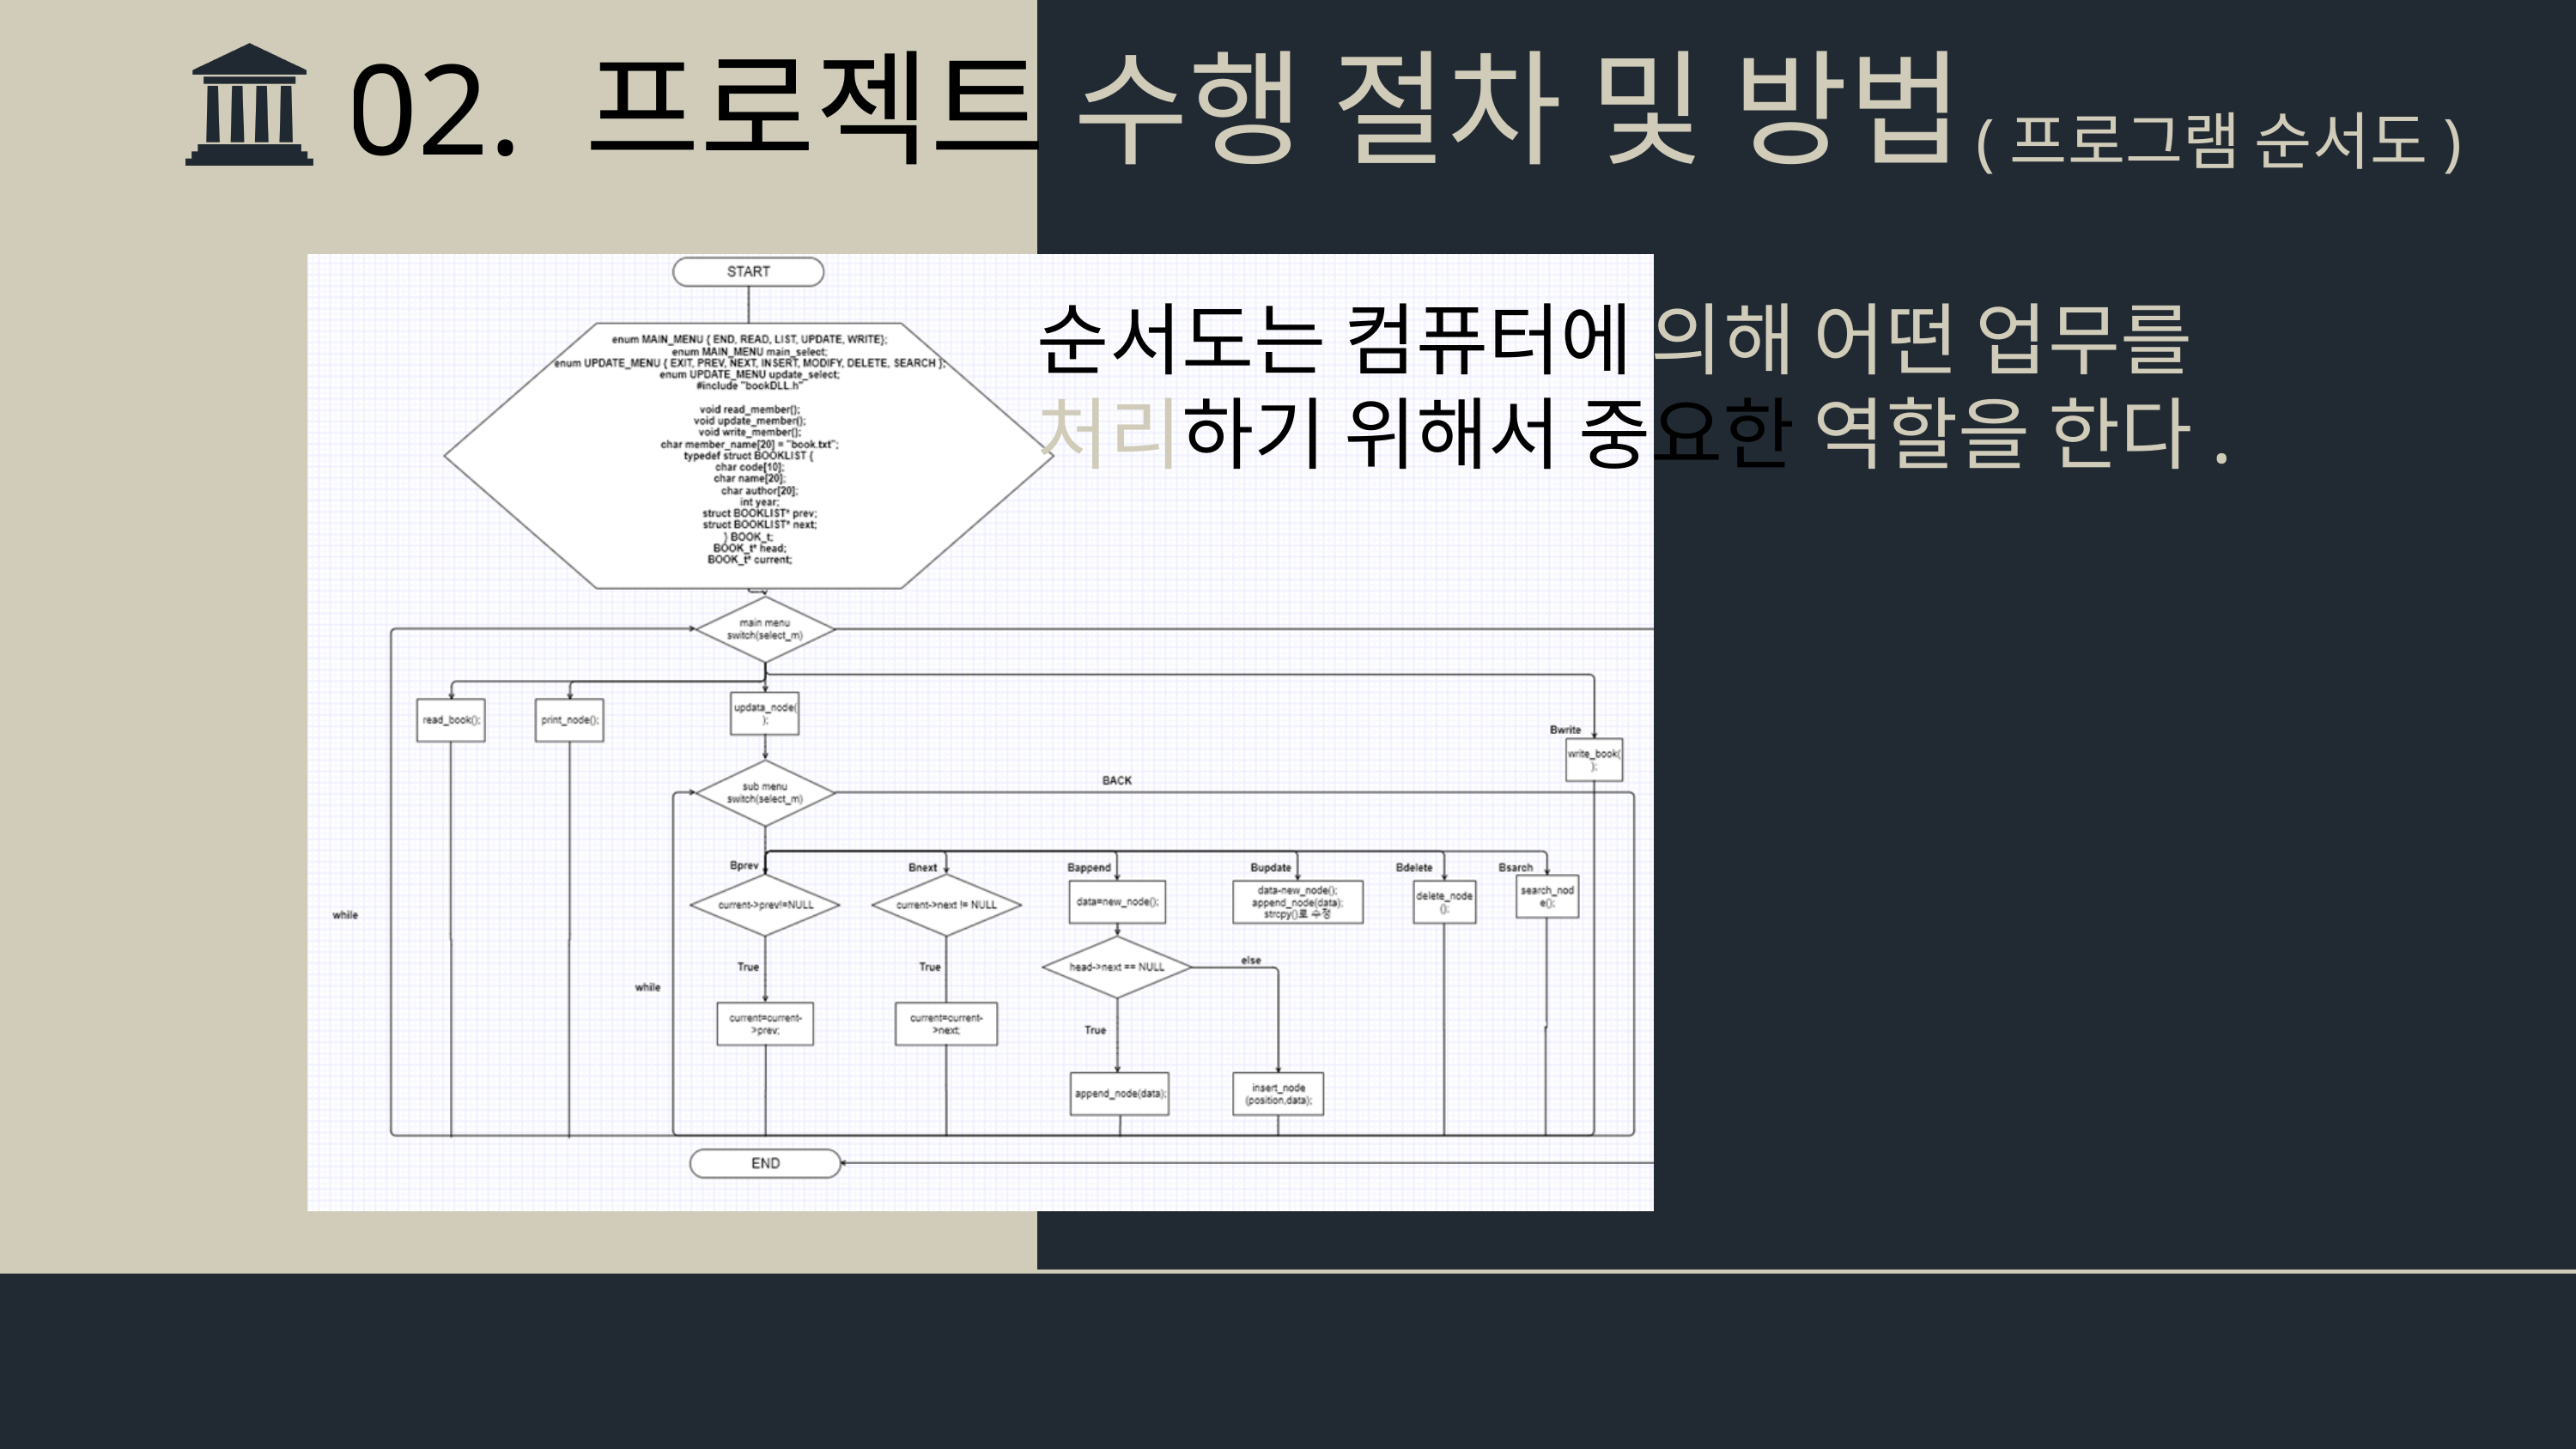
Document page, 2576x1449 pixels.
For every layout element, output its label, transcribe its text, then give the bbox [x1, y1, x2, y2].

text_box (프로그램 순서도) [1976, 101, 2576, 252]
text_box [144, 0, 355, 209]
text_box 02. 프로젝트 수행 절차 및 방법 [1041, 29, 2000, 255]
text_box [0, 0, 1038, 1272]
text_box 순서도는 컴퓨터에 의해 어떤 업무를 처리하기 위해서 중요한 역할을 한다. [1659, 290, 2403, 668]
picture [307, 253, 1655, 1211]
